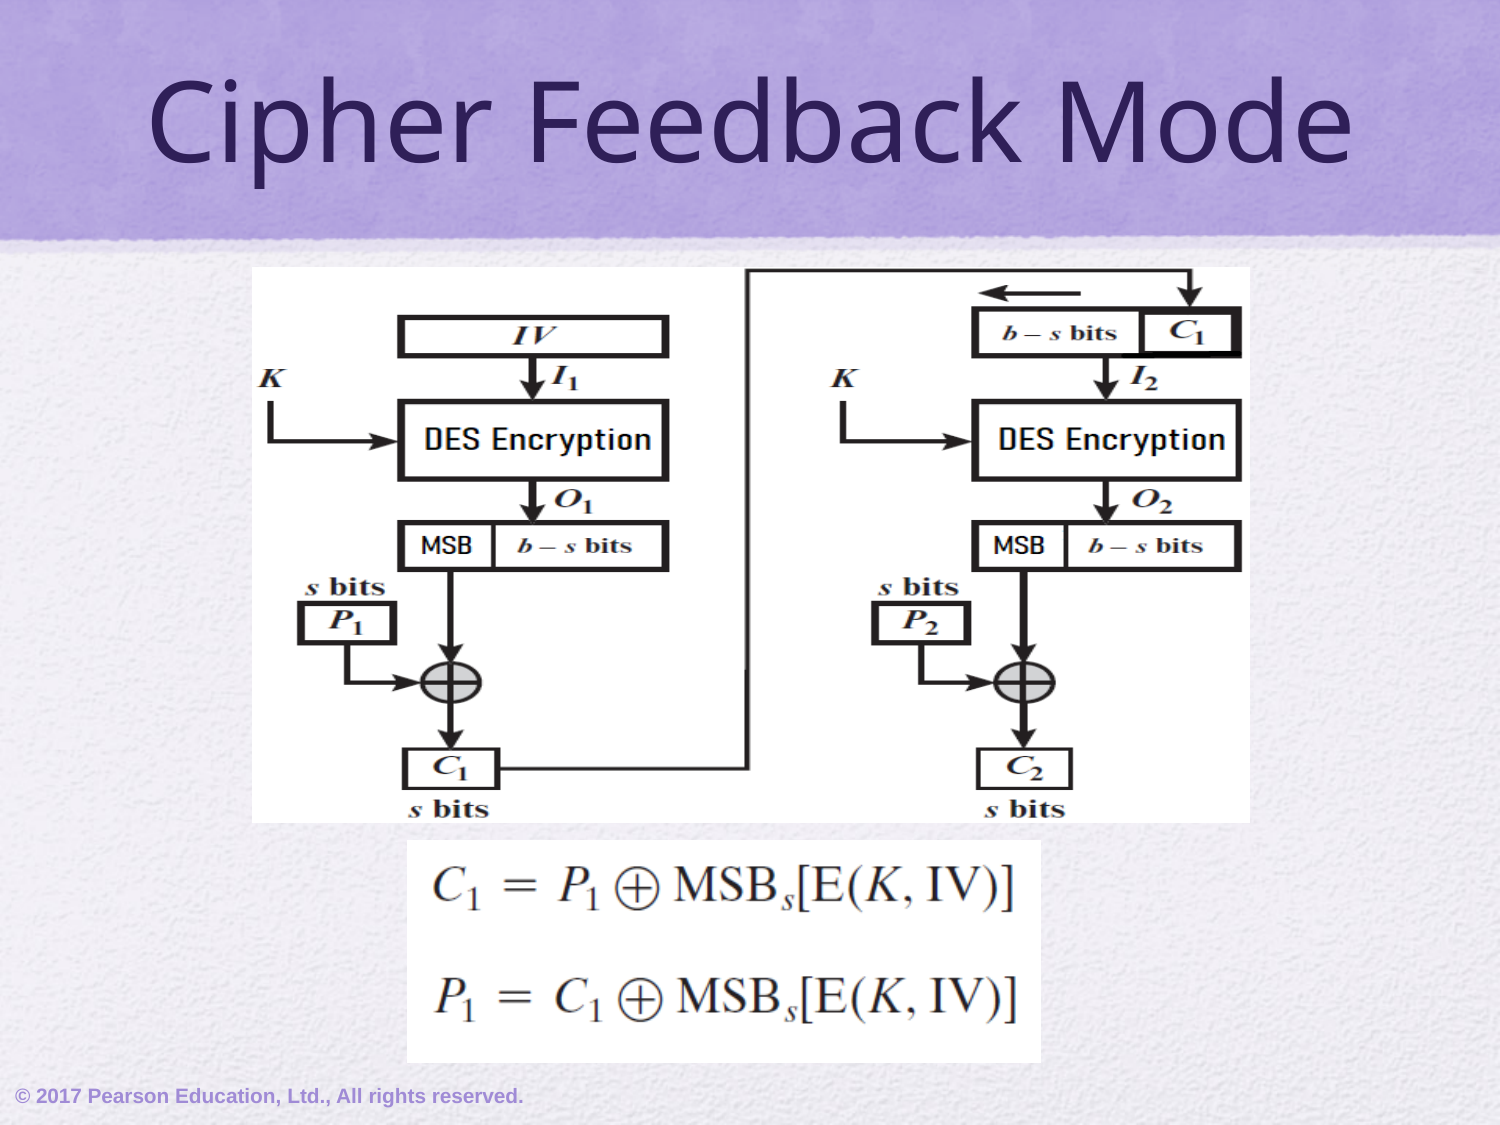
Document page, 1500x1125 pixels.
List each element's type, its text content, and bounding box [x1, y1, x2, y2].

footer © 2017 Pearson Education, Ltd., All rights reserved. [0, 1065, 700, 1125]
title Cipher Feedback Mode [129, 6, 1373, 239]
picture [0, 225, 1500, 1125]
